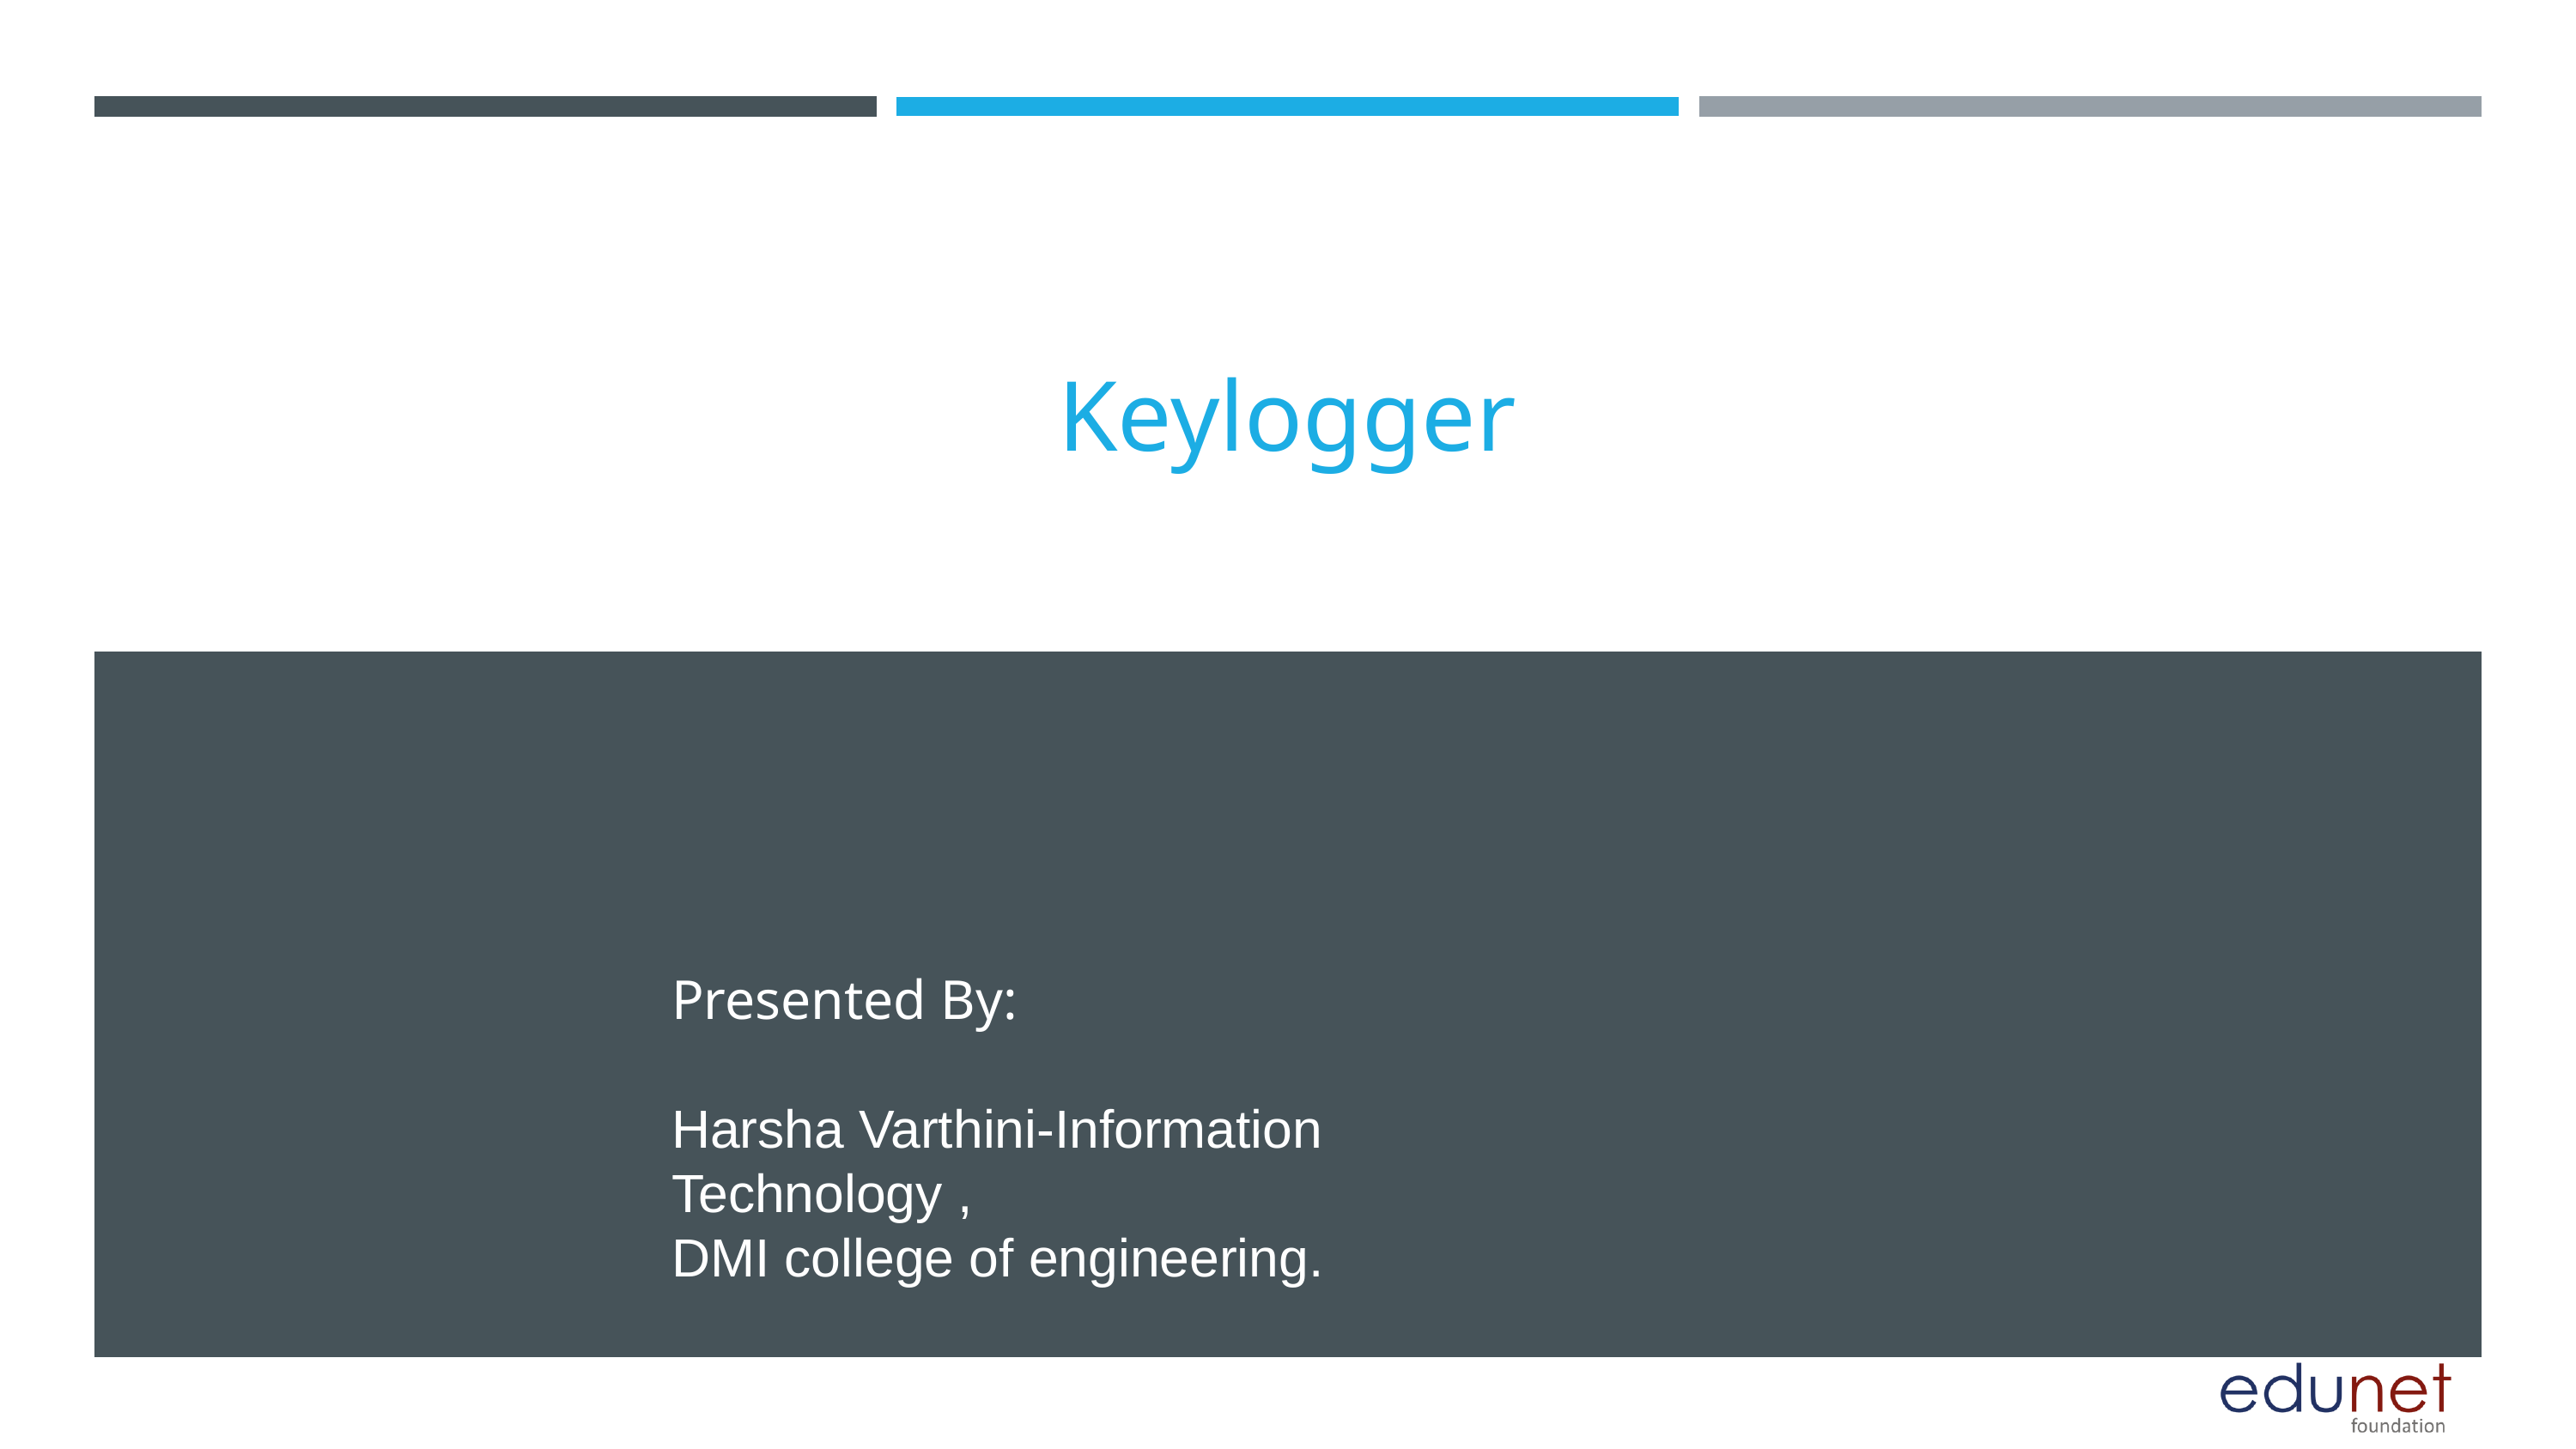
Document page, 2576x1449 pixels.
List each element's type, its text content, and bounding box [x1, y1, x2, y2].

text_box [94, 96, 878, 117]
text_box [896, 96, 1679, 116]
text_box Keylogger [334, 354, 2241, 470]
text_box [94, 652, 2482, 1357]
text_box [1698, 95, 2482, 117]
text_box [2215, 1360, 2454, 1437]
